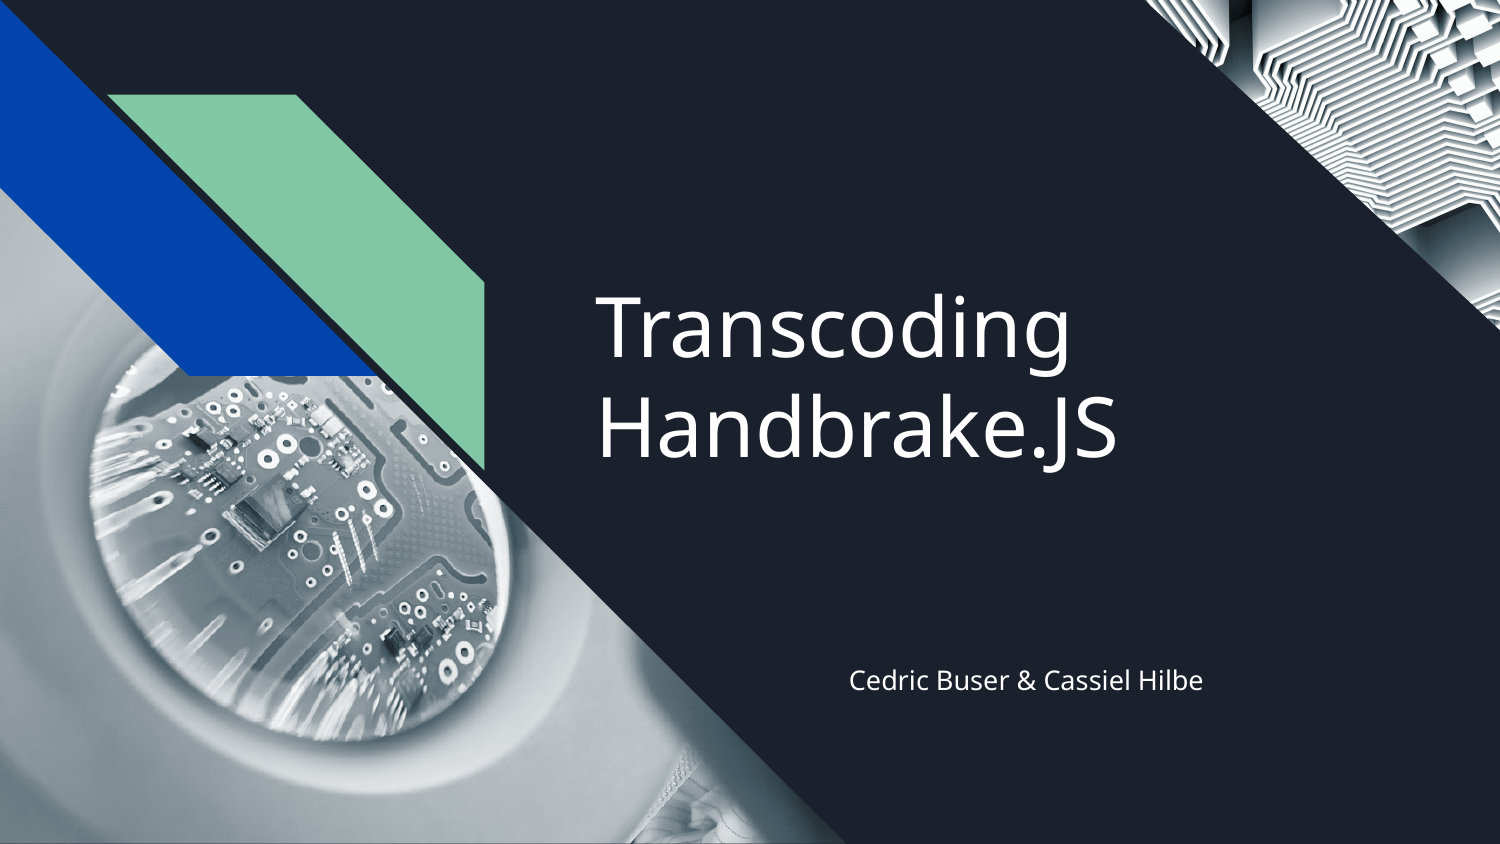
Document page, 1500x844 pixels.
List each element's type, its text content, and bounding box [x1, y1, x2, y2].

picture [0, 189, 847, 844]
title Transcoding Handbrake.JS [580, 258, 1251, 528]
subtitle Cedric Buser & Cassiel Hilbe [833, 643, 1440, 727]
picture [1144, 0, 1500, 331]
